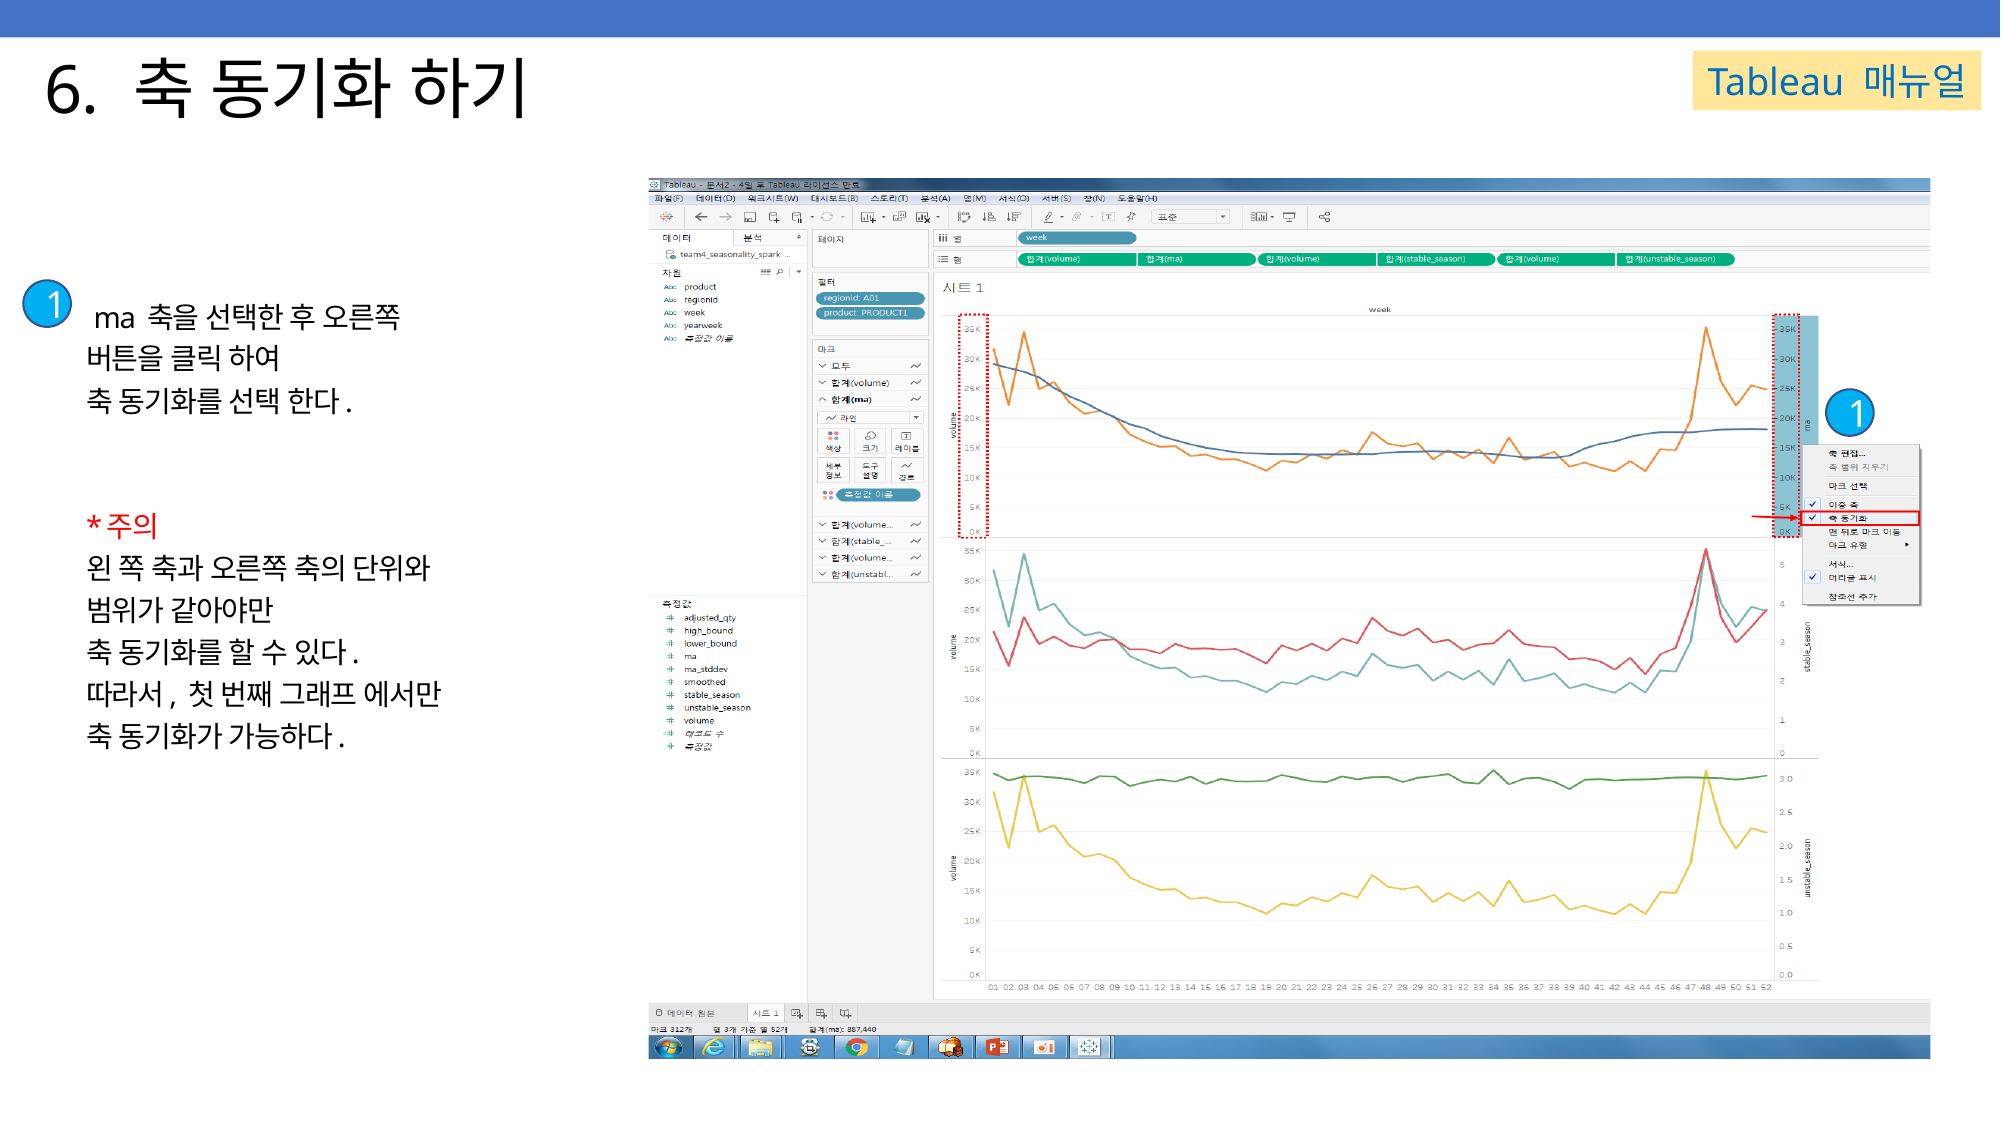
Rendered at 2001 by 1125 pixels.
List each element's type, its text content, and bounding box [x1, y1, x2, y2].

text_box ma 축을 선택한 후 오른쪽 버튼을 클릭 하여 축 동기화를 선택 한다. *주의 왼 쪽 축과 오른쪽 축의 단위와 범위가 같아야만 축 동기화를 할 수 있다. 따라서, 첫 번째 그래프 에서만 축 동기화가 가능하다. [70, 280, 546, 965]
text_box 1 [22, 279, 72, 328]
text_box 6. 축 동기화 하기 [29, 45, 1977, 139]
text_box Tableau 매뉴얼 [1692, 50, 1982, 111]
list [648, 178, 1931, 1059]
